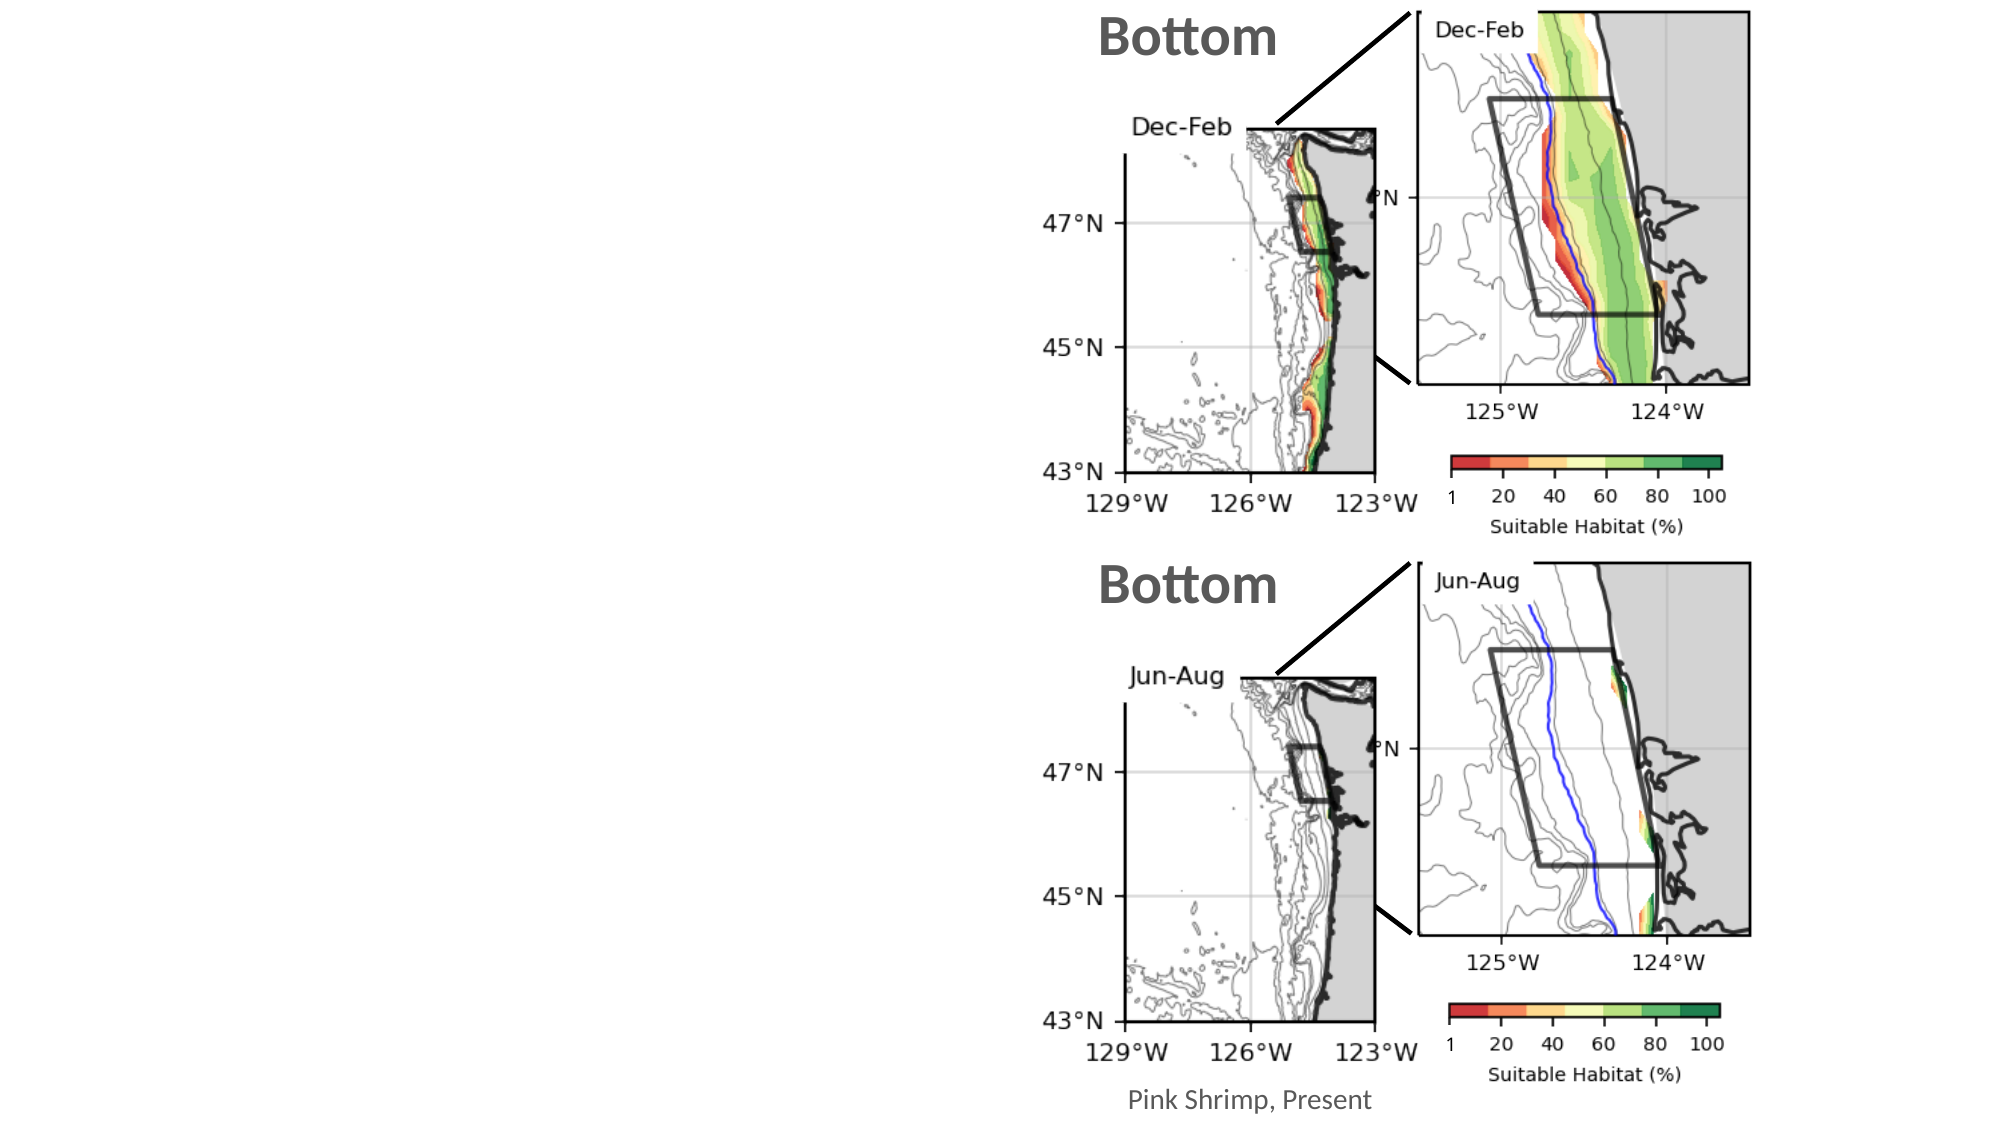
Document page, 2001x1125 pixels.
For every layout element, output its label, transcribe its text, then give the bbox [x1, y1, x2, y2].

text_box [1276, 12, 1410, 75]
text_box Bottom [1083, 537, 1294, 623]
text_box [1276, 562, 1410, 624]
text_box Bottom [1083, 0, 1294, 75]
text_box Pink Shrimp, Present [1113, 1078, 1388, 1123]
picture [1018, 0, 1829, 1092]
